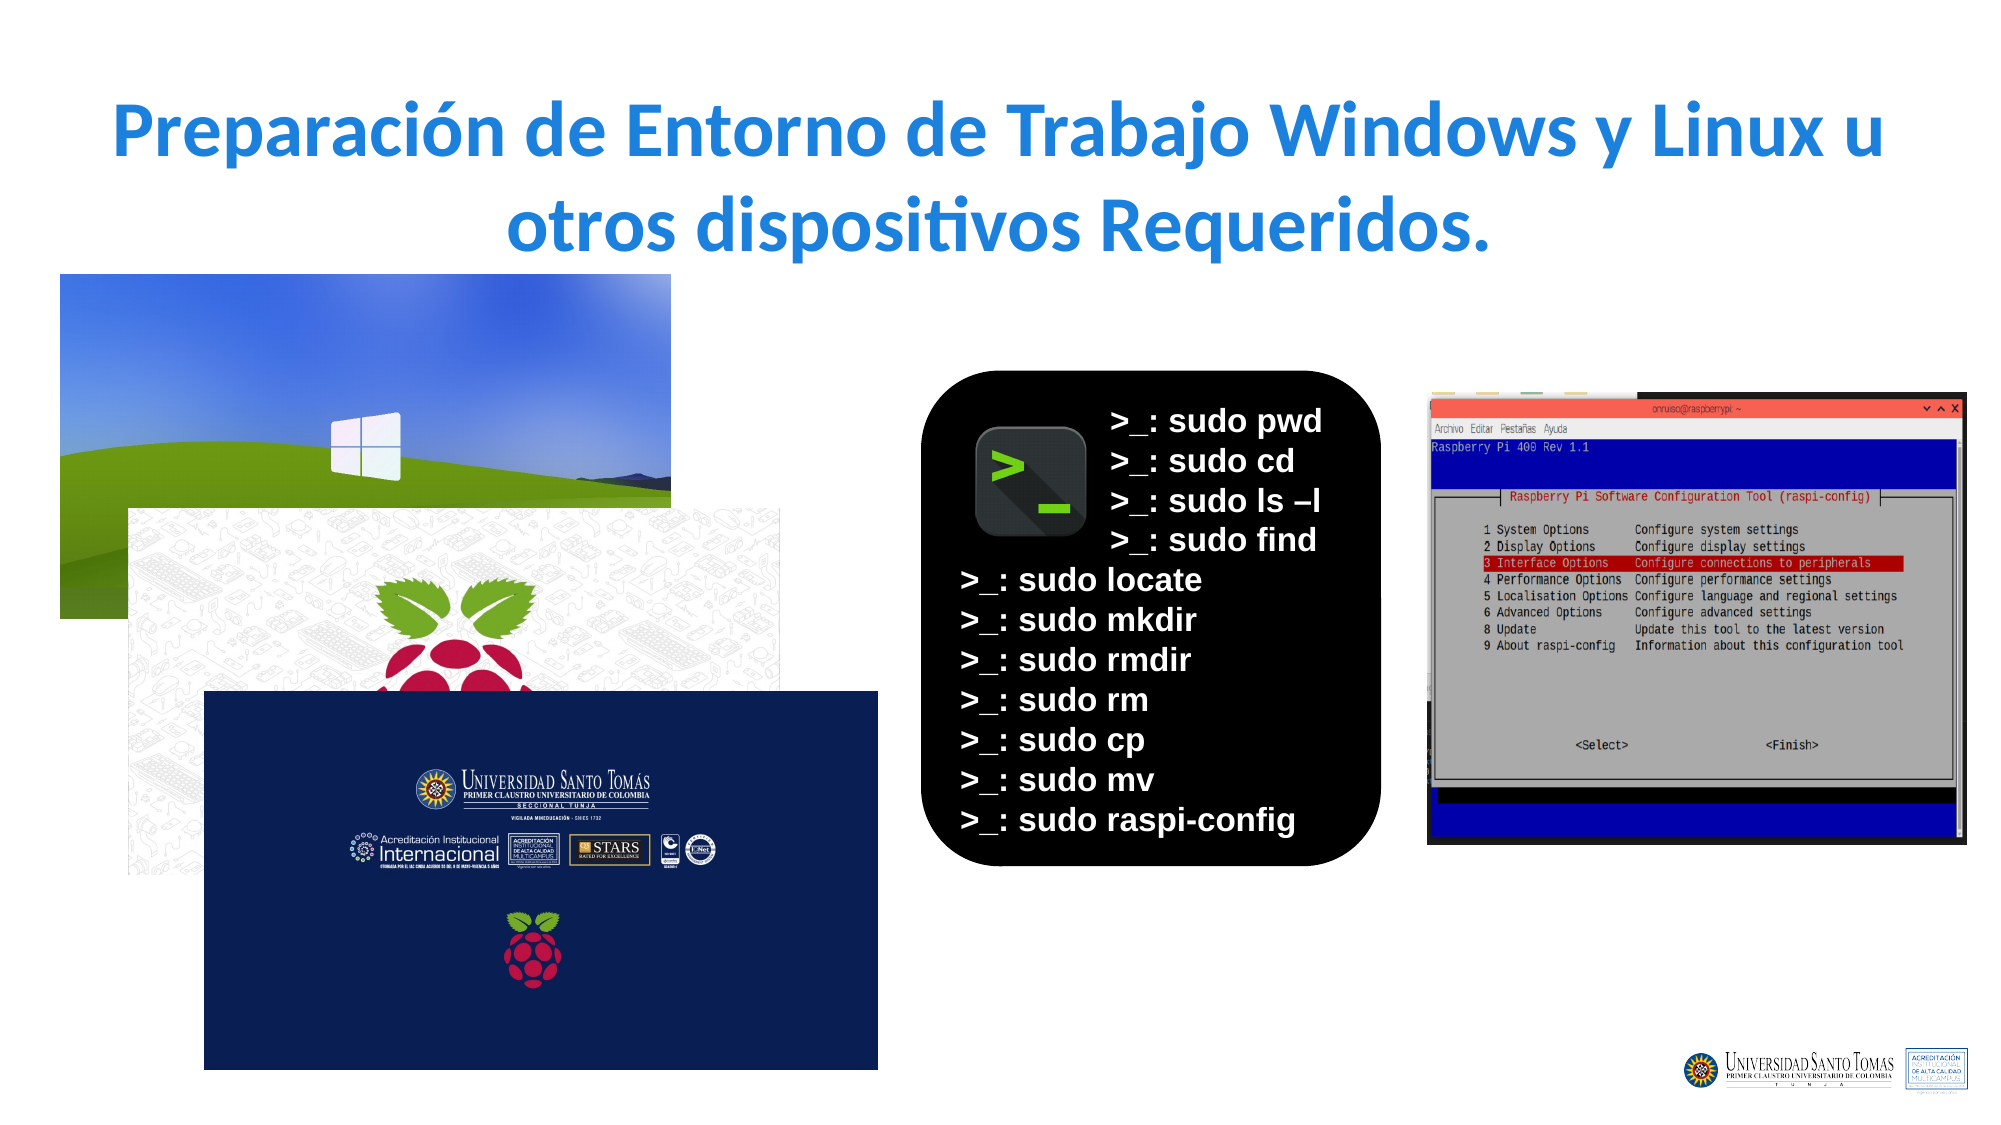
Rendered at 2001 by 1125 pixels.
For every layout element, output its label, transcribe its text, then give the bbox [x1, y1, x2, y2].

picture [1427, 392, 1967, 845]
text_box Preparación de Entorno de Trabajo Windows y Linux u otros dispositivos Requeridos. [62, 71, 1938, 273]
picture [59, 274, 879, 1071]
picture [971, 422, 1091, 541]
picture [1683, 1048, 1968, 1095]
text_box >_: sudo pwd >_: sudo cd >_: sudo ls –l >_: sudo find >_: sudo locate >_: sudo mkdir >_: sudo rmdir >_: sudo rm >_: sudo cp >_: sudo mv >_: sudo raspi-config [921, 370, 1382, 867]
